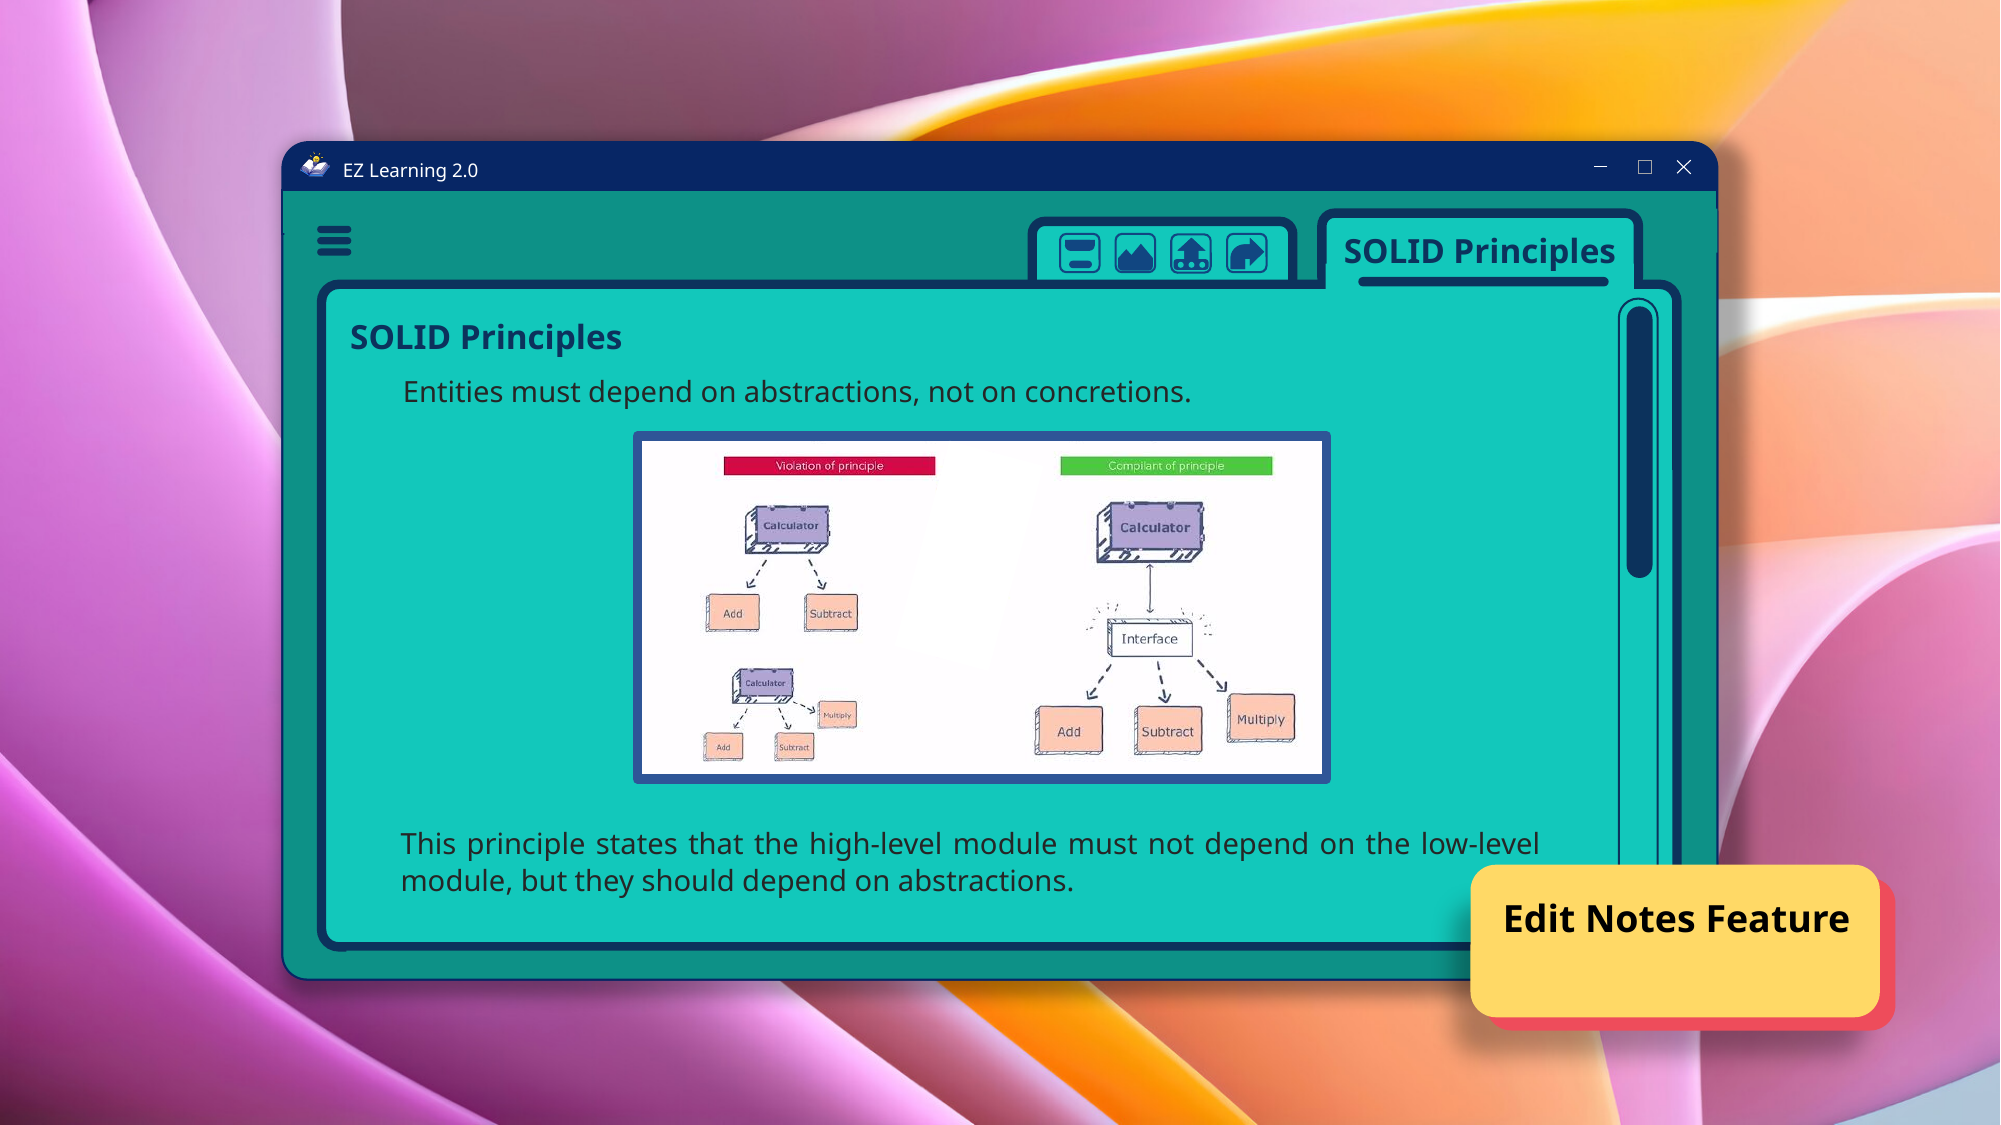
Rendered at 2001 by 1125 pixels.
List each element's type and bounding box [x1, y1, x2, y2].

text_box [1115, 233, 1156, 273]
text_box [1638, 160, 1652, 174]
text_box [1676, 160, 1691, 174]
text_box [641, 440, 1322, 775]
text_box [1470, 864, 1896, 1031]
text_box [317, 225, 352, 256]
picture [0, 0, 2000, 1125]
